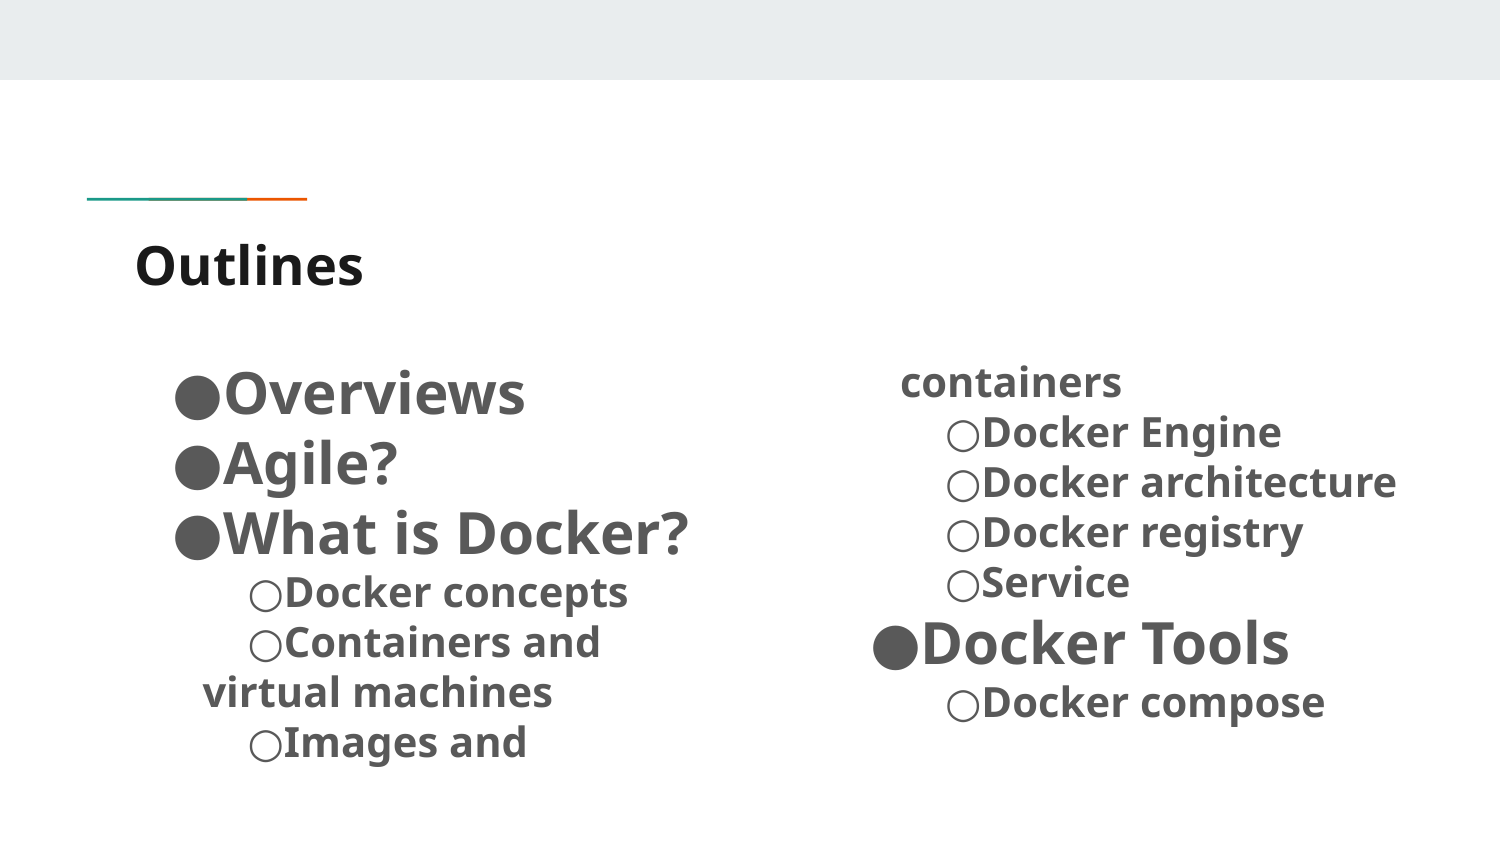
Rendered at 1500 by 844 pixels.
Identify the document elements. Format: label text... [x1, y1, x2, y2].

list Overviews Agile? What is Docker? Docker concepts Containers and virtual machines Images and containers Docker Engine Docker architecture Docker registry Service Docker Tools Docker compose [37, 341, 1463, 822]
title Outlines [119, 216, 1381, 305]
